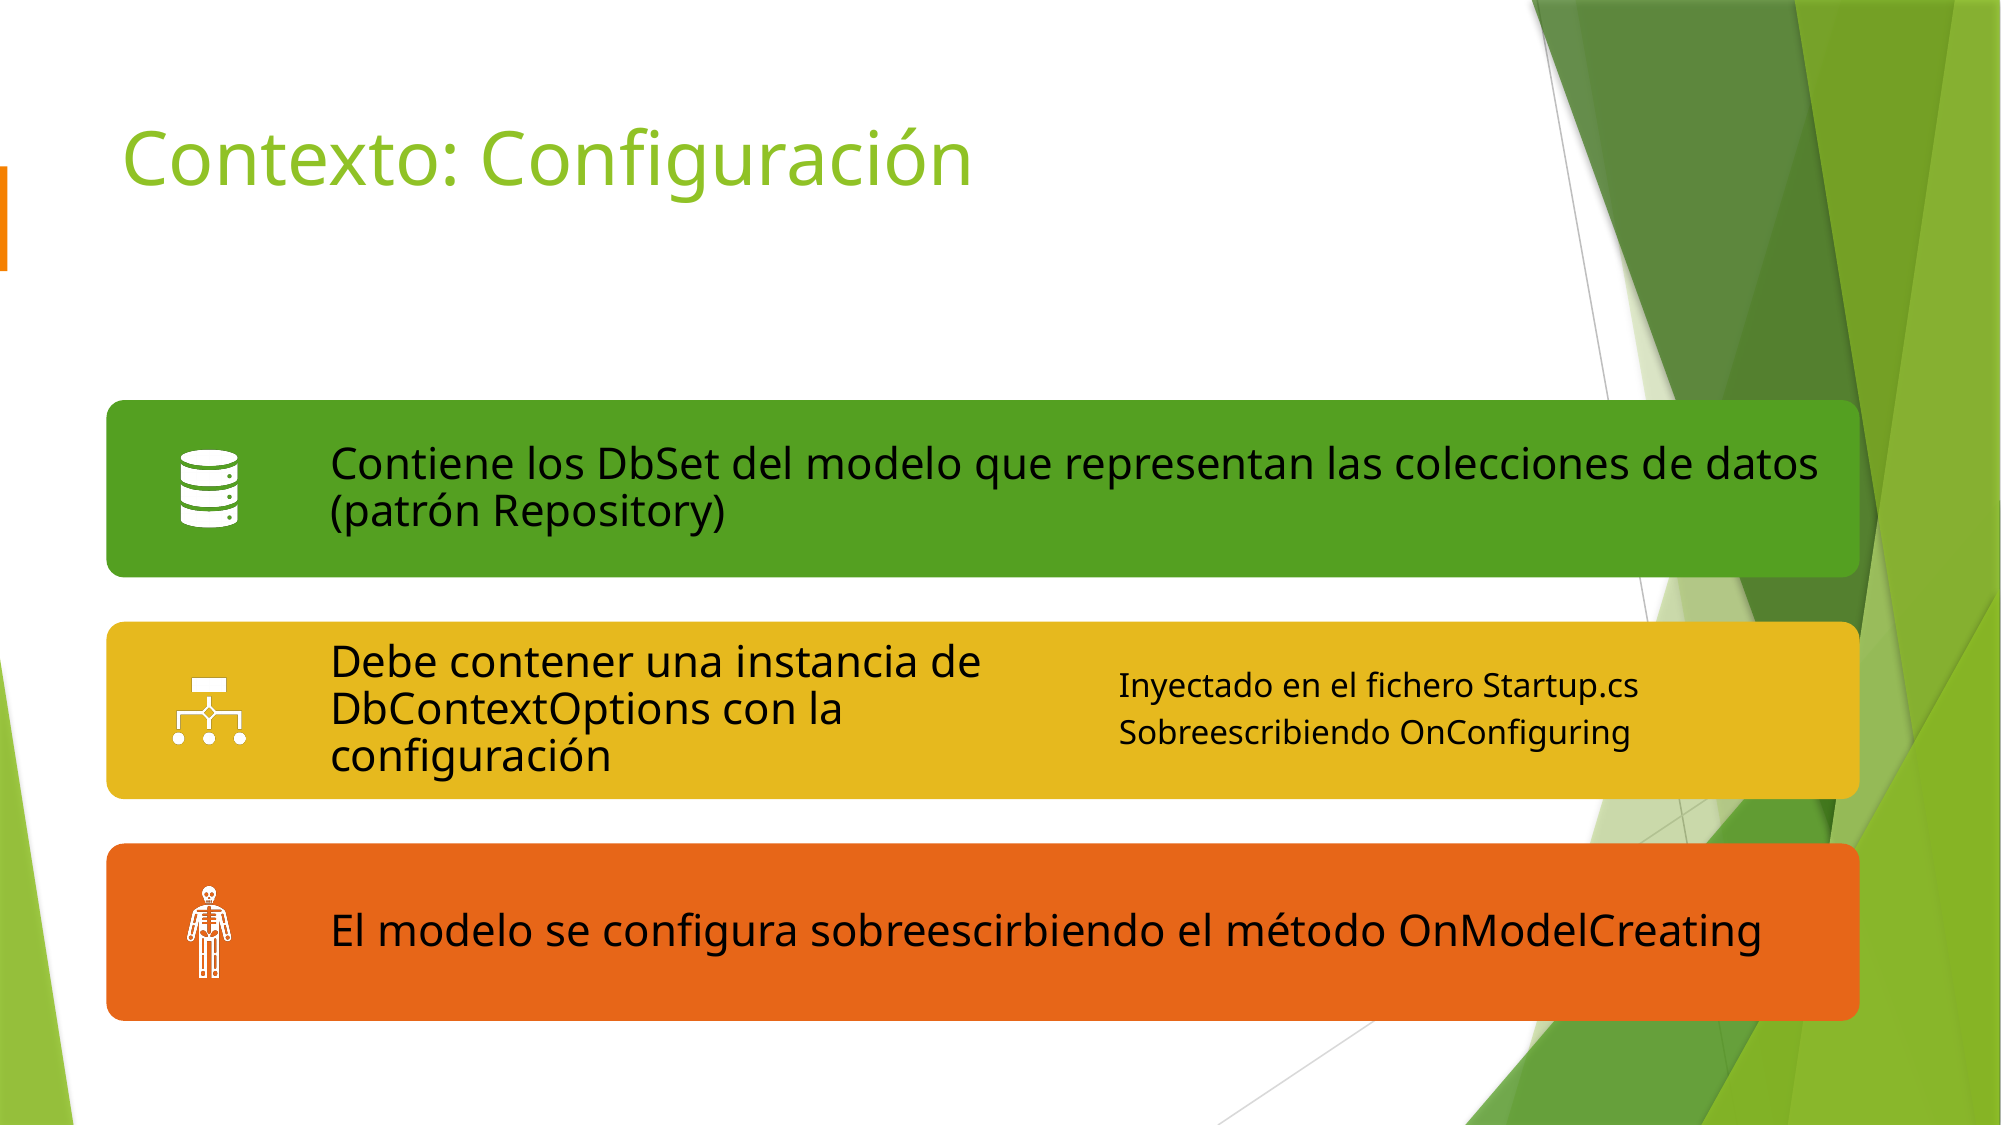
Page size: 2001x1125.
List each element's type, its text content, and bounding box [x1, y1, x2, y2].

title Contexto: Configuración [106, 103, 1187, 379]
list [105, 399, 1861, 1022]
